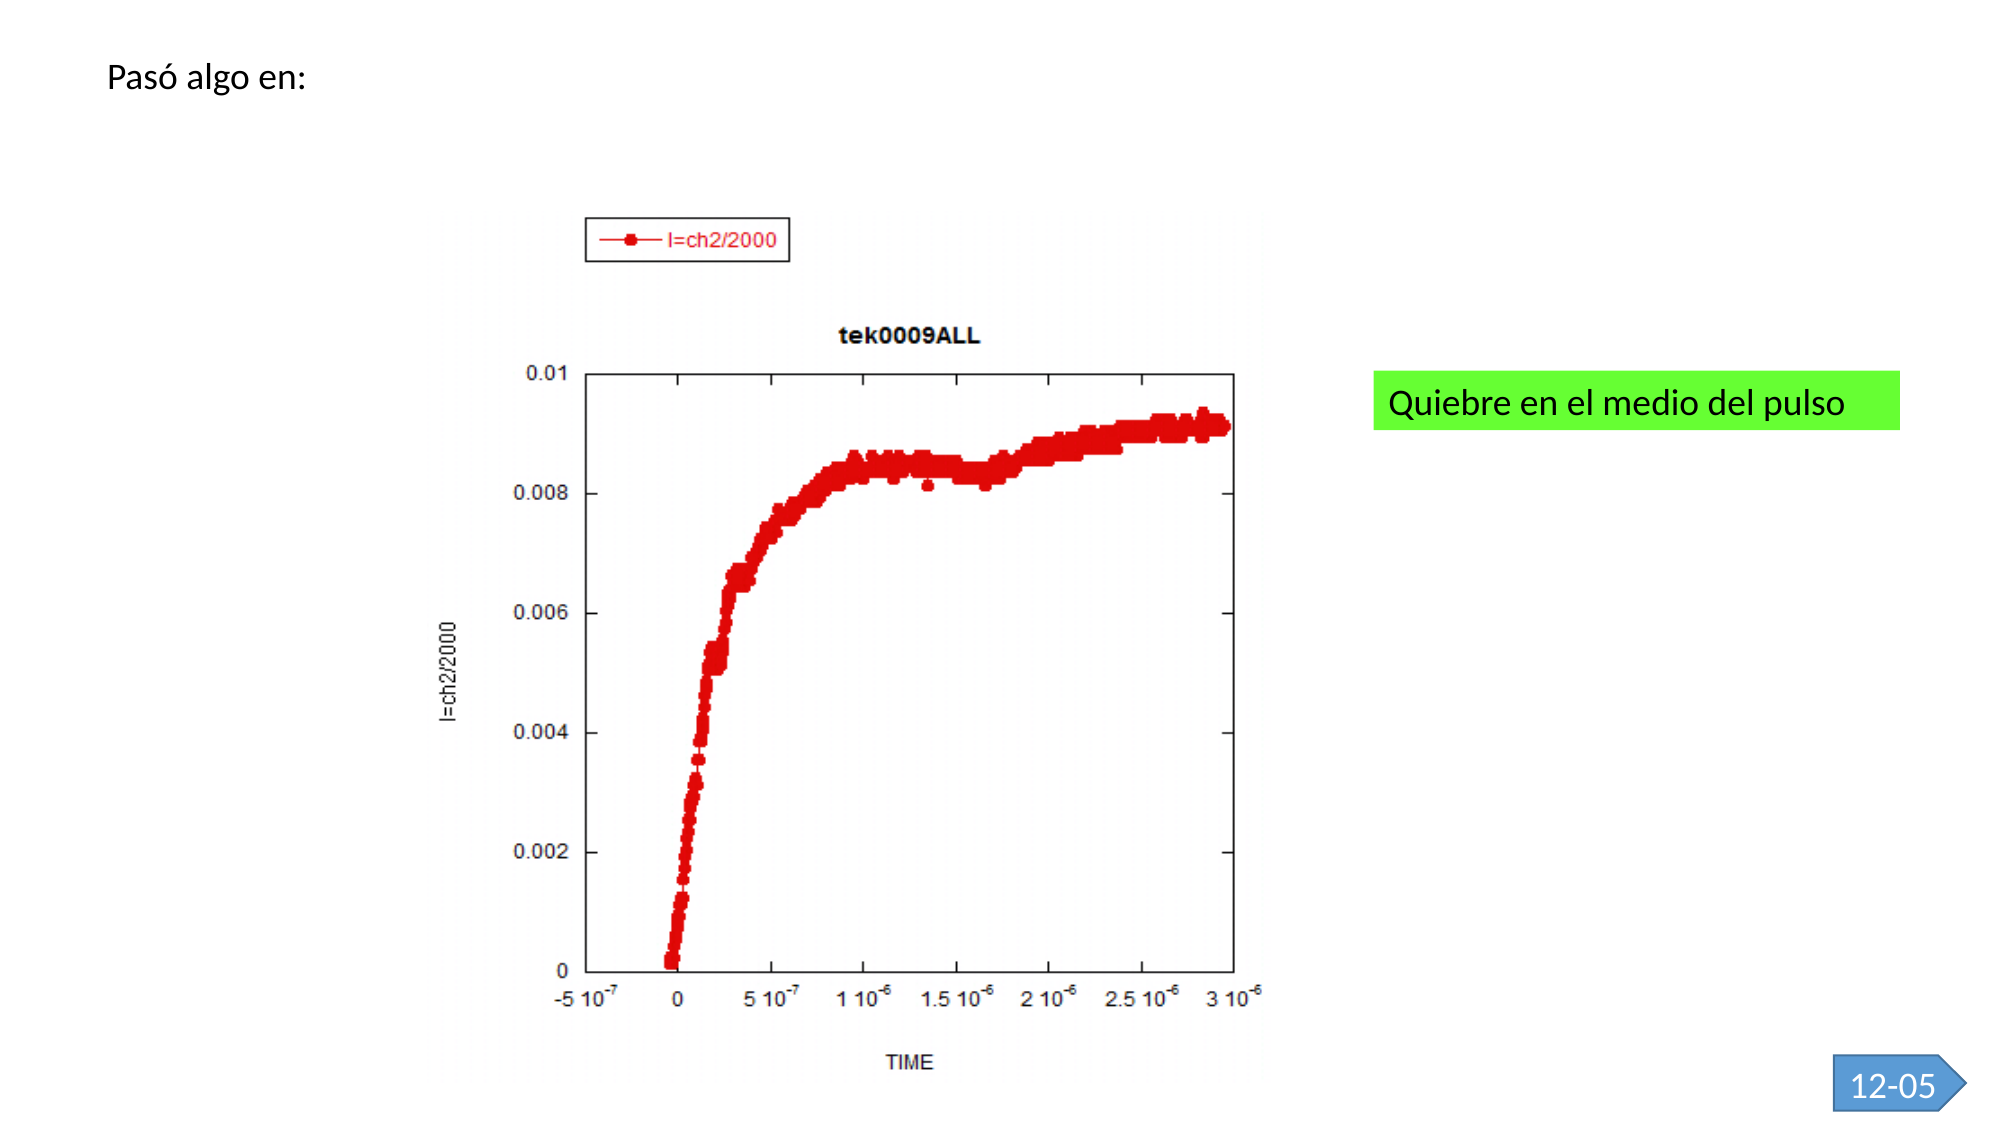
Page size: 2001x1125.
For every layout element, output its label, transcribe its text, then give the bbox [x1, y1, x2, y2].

picture [427, 211, 1271, 1083]
text_box 12-05 [1832, 1054, 1968, 1112]
text_box Pasó algo en: [92, 44, 521, 105]
text_box Quiebre en el medio del pulso [1373, 370, 1900, 431]
